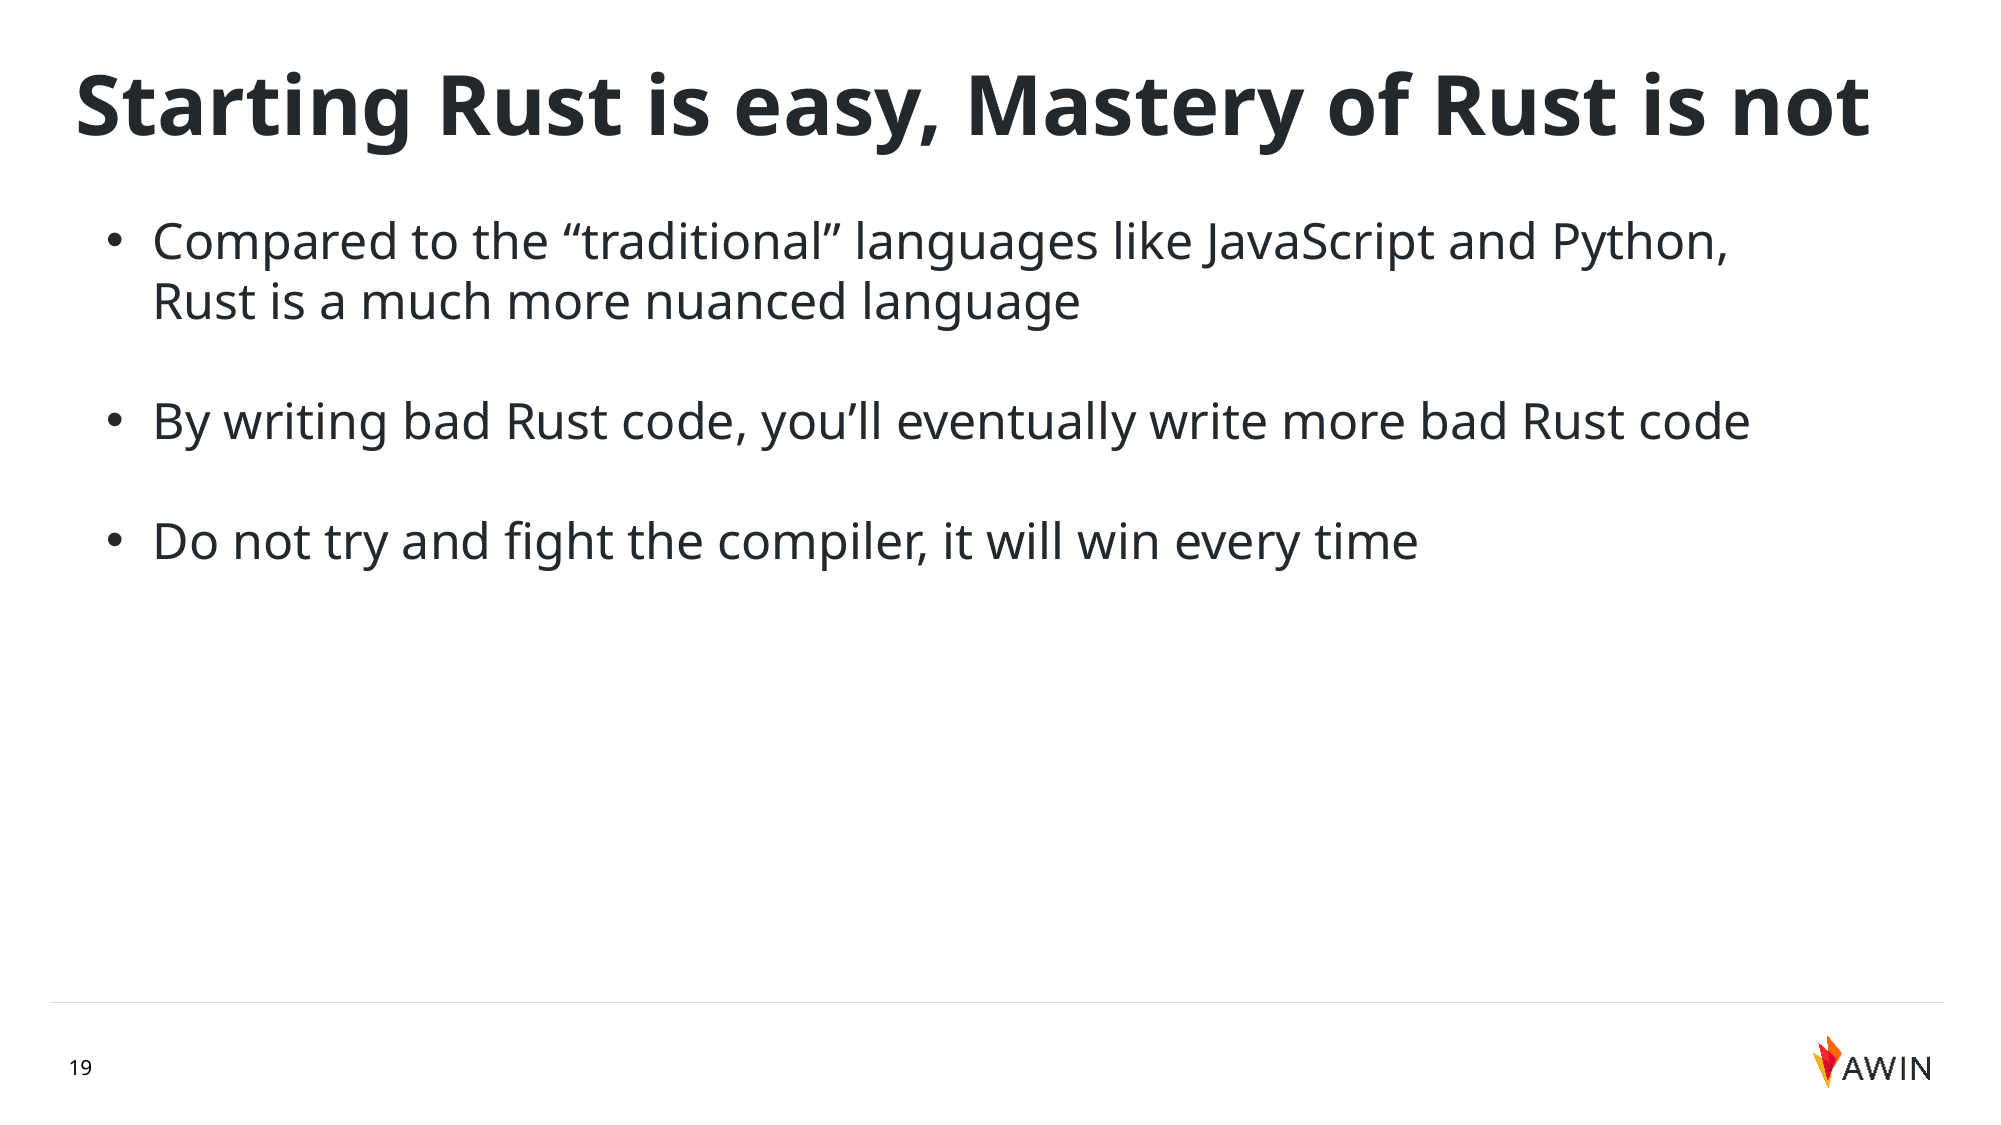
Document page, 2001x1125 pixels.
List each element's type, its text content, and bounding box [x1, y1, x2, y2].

picture [1810, 1016, 1933, 1108]
text_box Compared to the “traditional” languages like JavaScript and Python, Rust is a much more nuanced language By writing bad Rust code, you’ll eventually write more bad Rust code Do not try and fight the compiler, it will win every time [91, 202, 1772, 577]
text_box Starting Rust is easy, Mastery of Rust is not [60, 44, 1950, 160]
